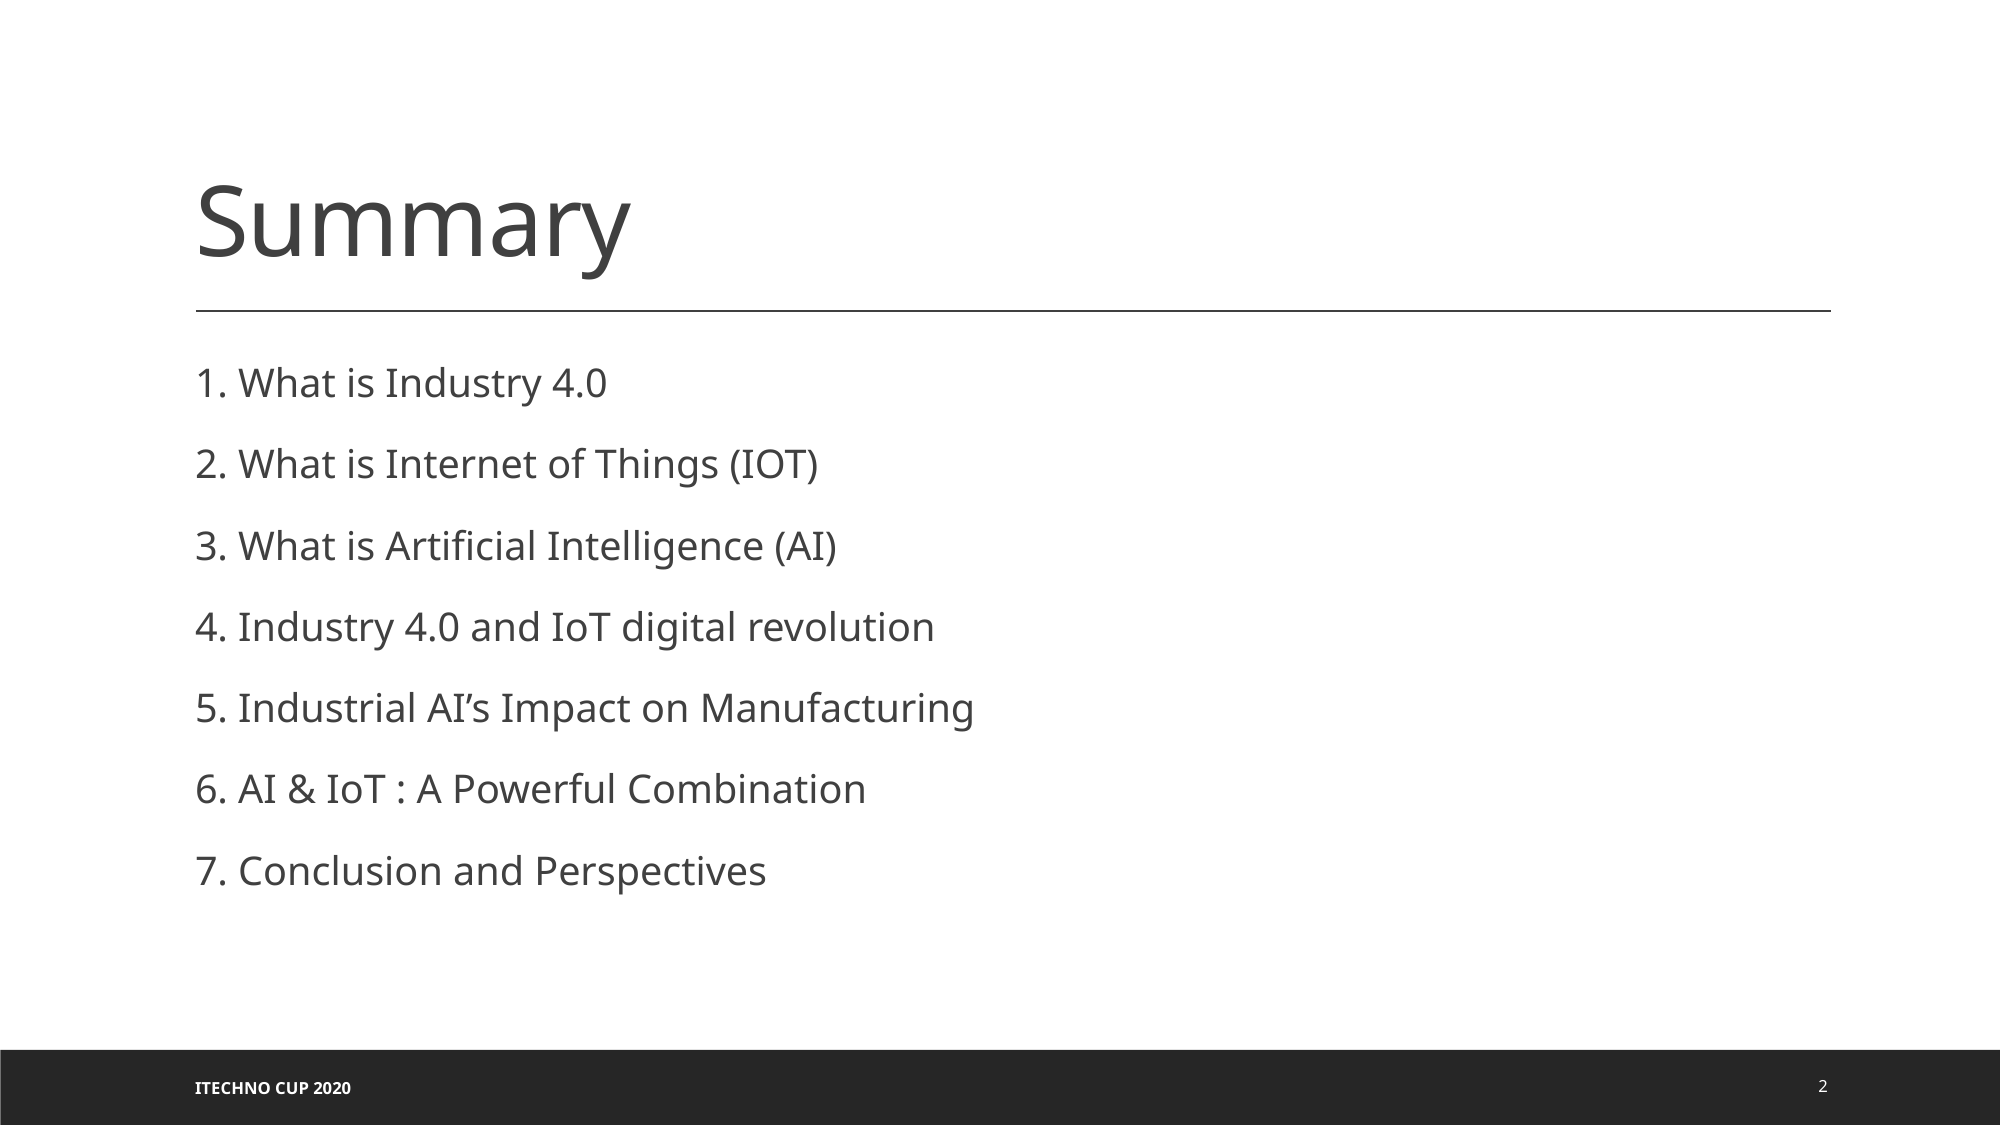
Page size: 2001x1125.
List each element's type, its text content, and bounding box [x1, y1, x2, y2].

title Summary [180, 47, 1830, 285]
list 1. What is Industry 4.0 2. What is Internet of Things (IOT) 3. What is Artificial Intelligence (AI) 4. Industry 4.0 and IoT digital revolution 5. Industrial AI’s Impact on Manufacturing 6. AI & IoT : A Powerful Combination 7. Conclusion and Perspectives [180, 345, 1830, 963]
slide_number 2 [1803, 1057, 1932, 1118]
footer ITechno Cup 2020 [180, 1057, 1299, 1118]
